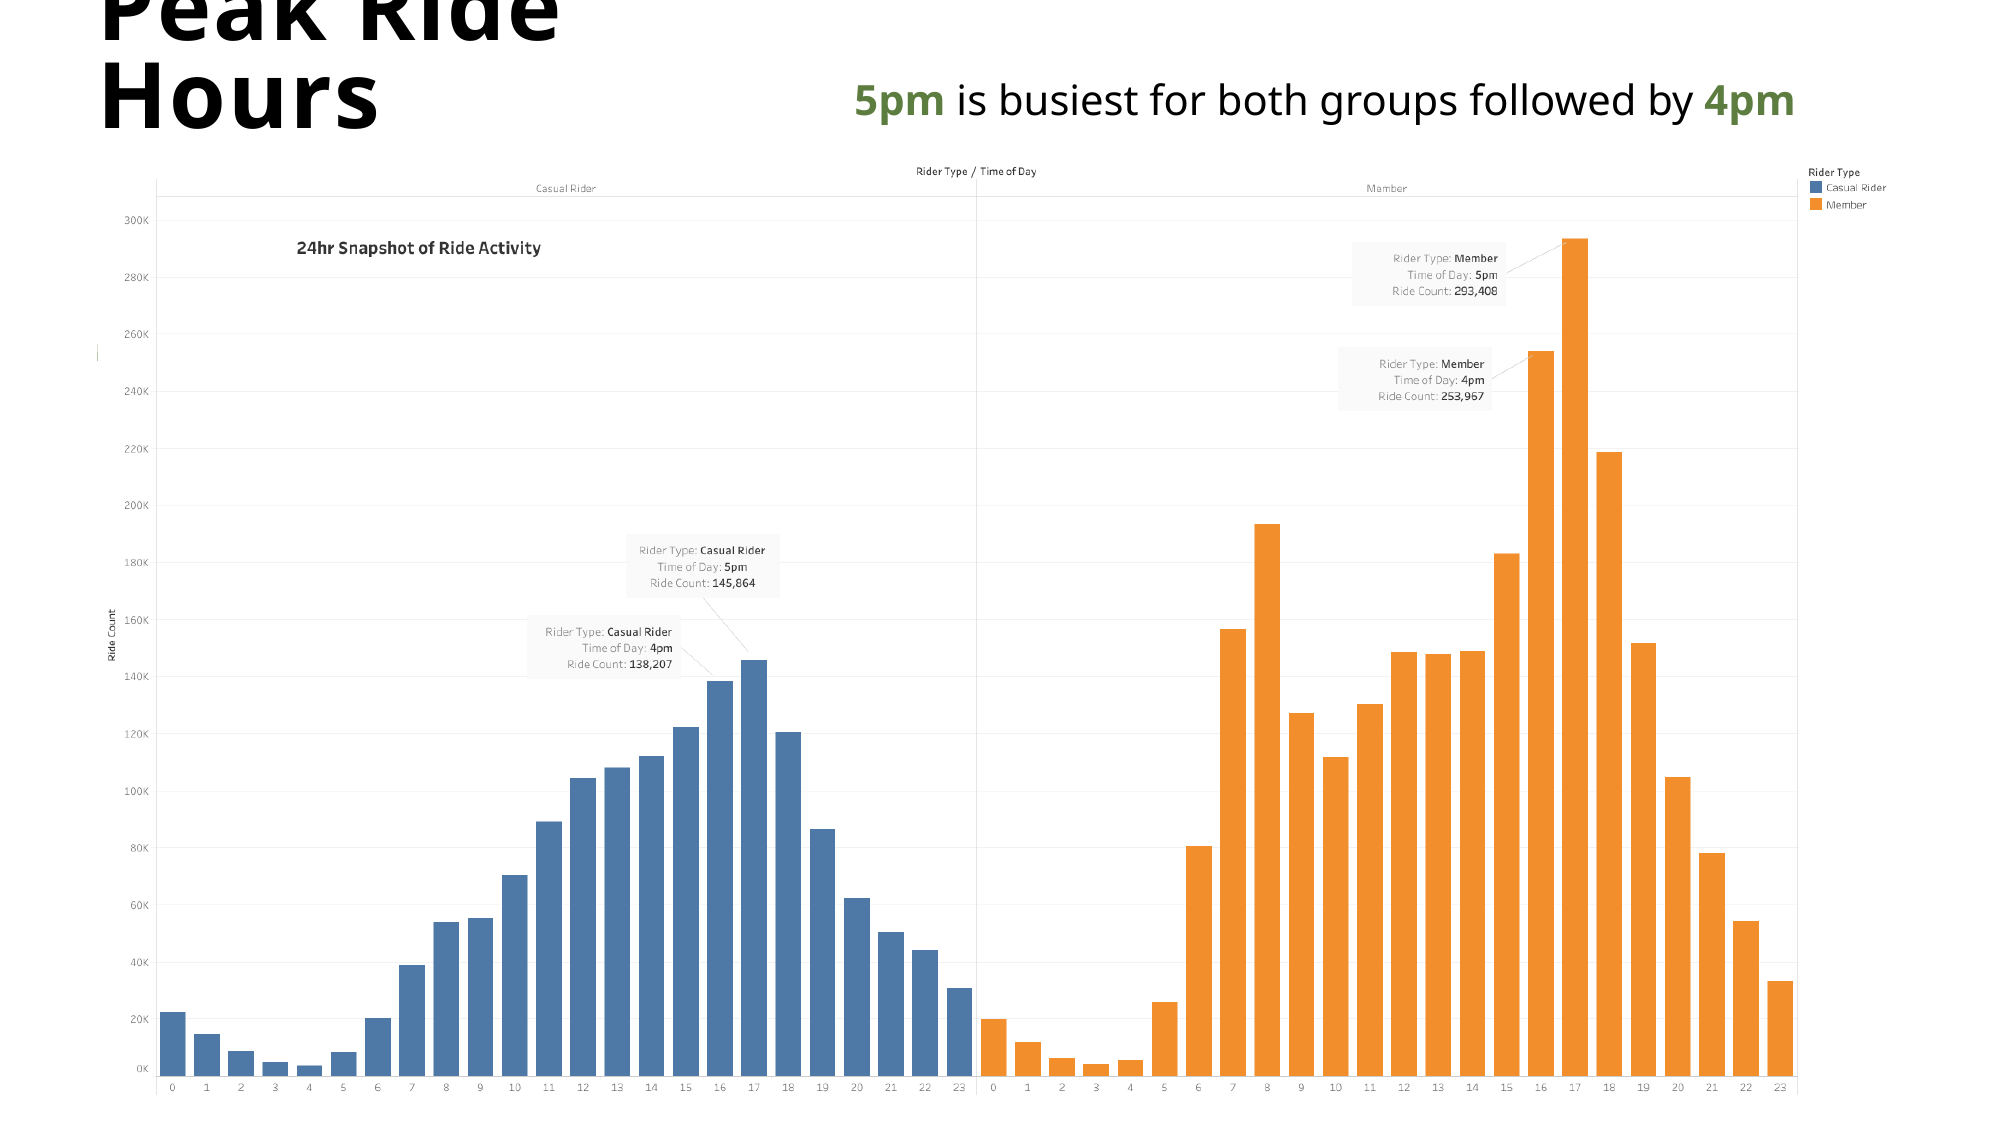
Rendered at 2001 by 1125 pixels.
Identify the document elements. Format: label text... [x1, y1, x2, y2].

text_box 5pm is busiest for both groups followed by 4pm [839, 66, 1838, 132]
title Peak Ride Hours [97, 52, 818, 147]
picture [97, 160, 1927, 1095]
